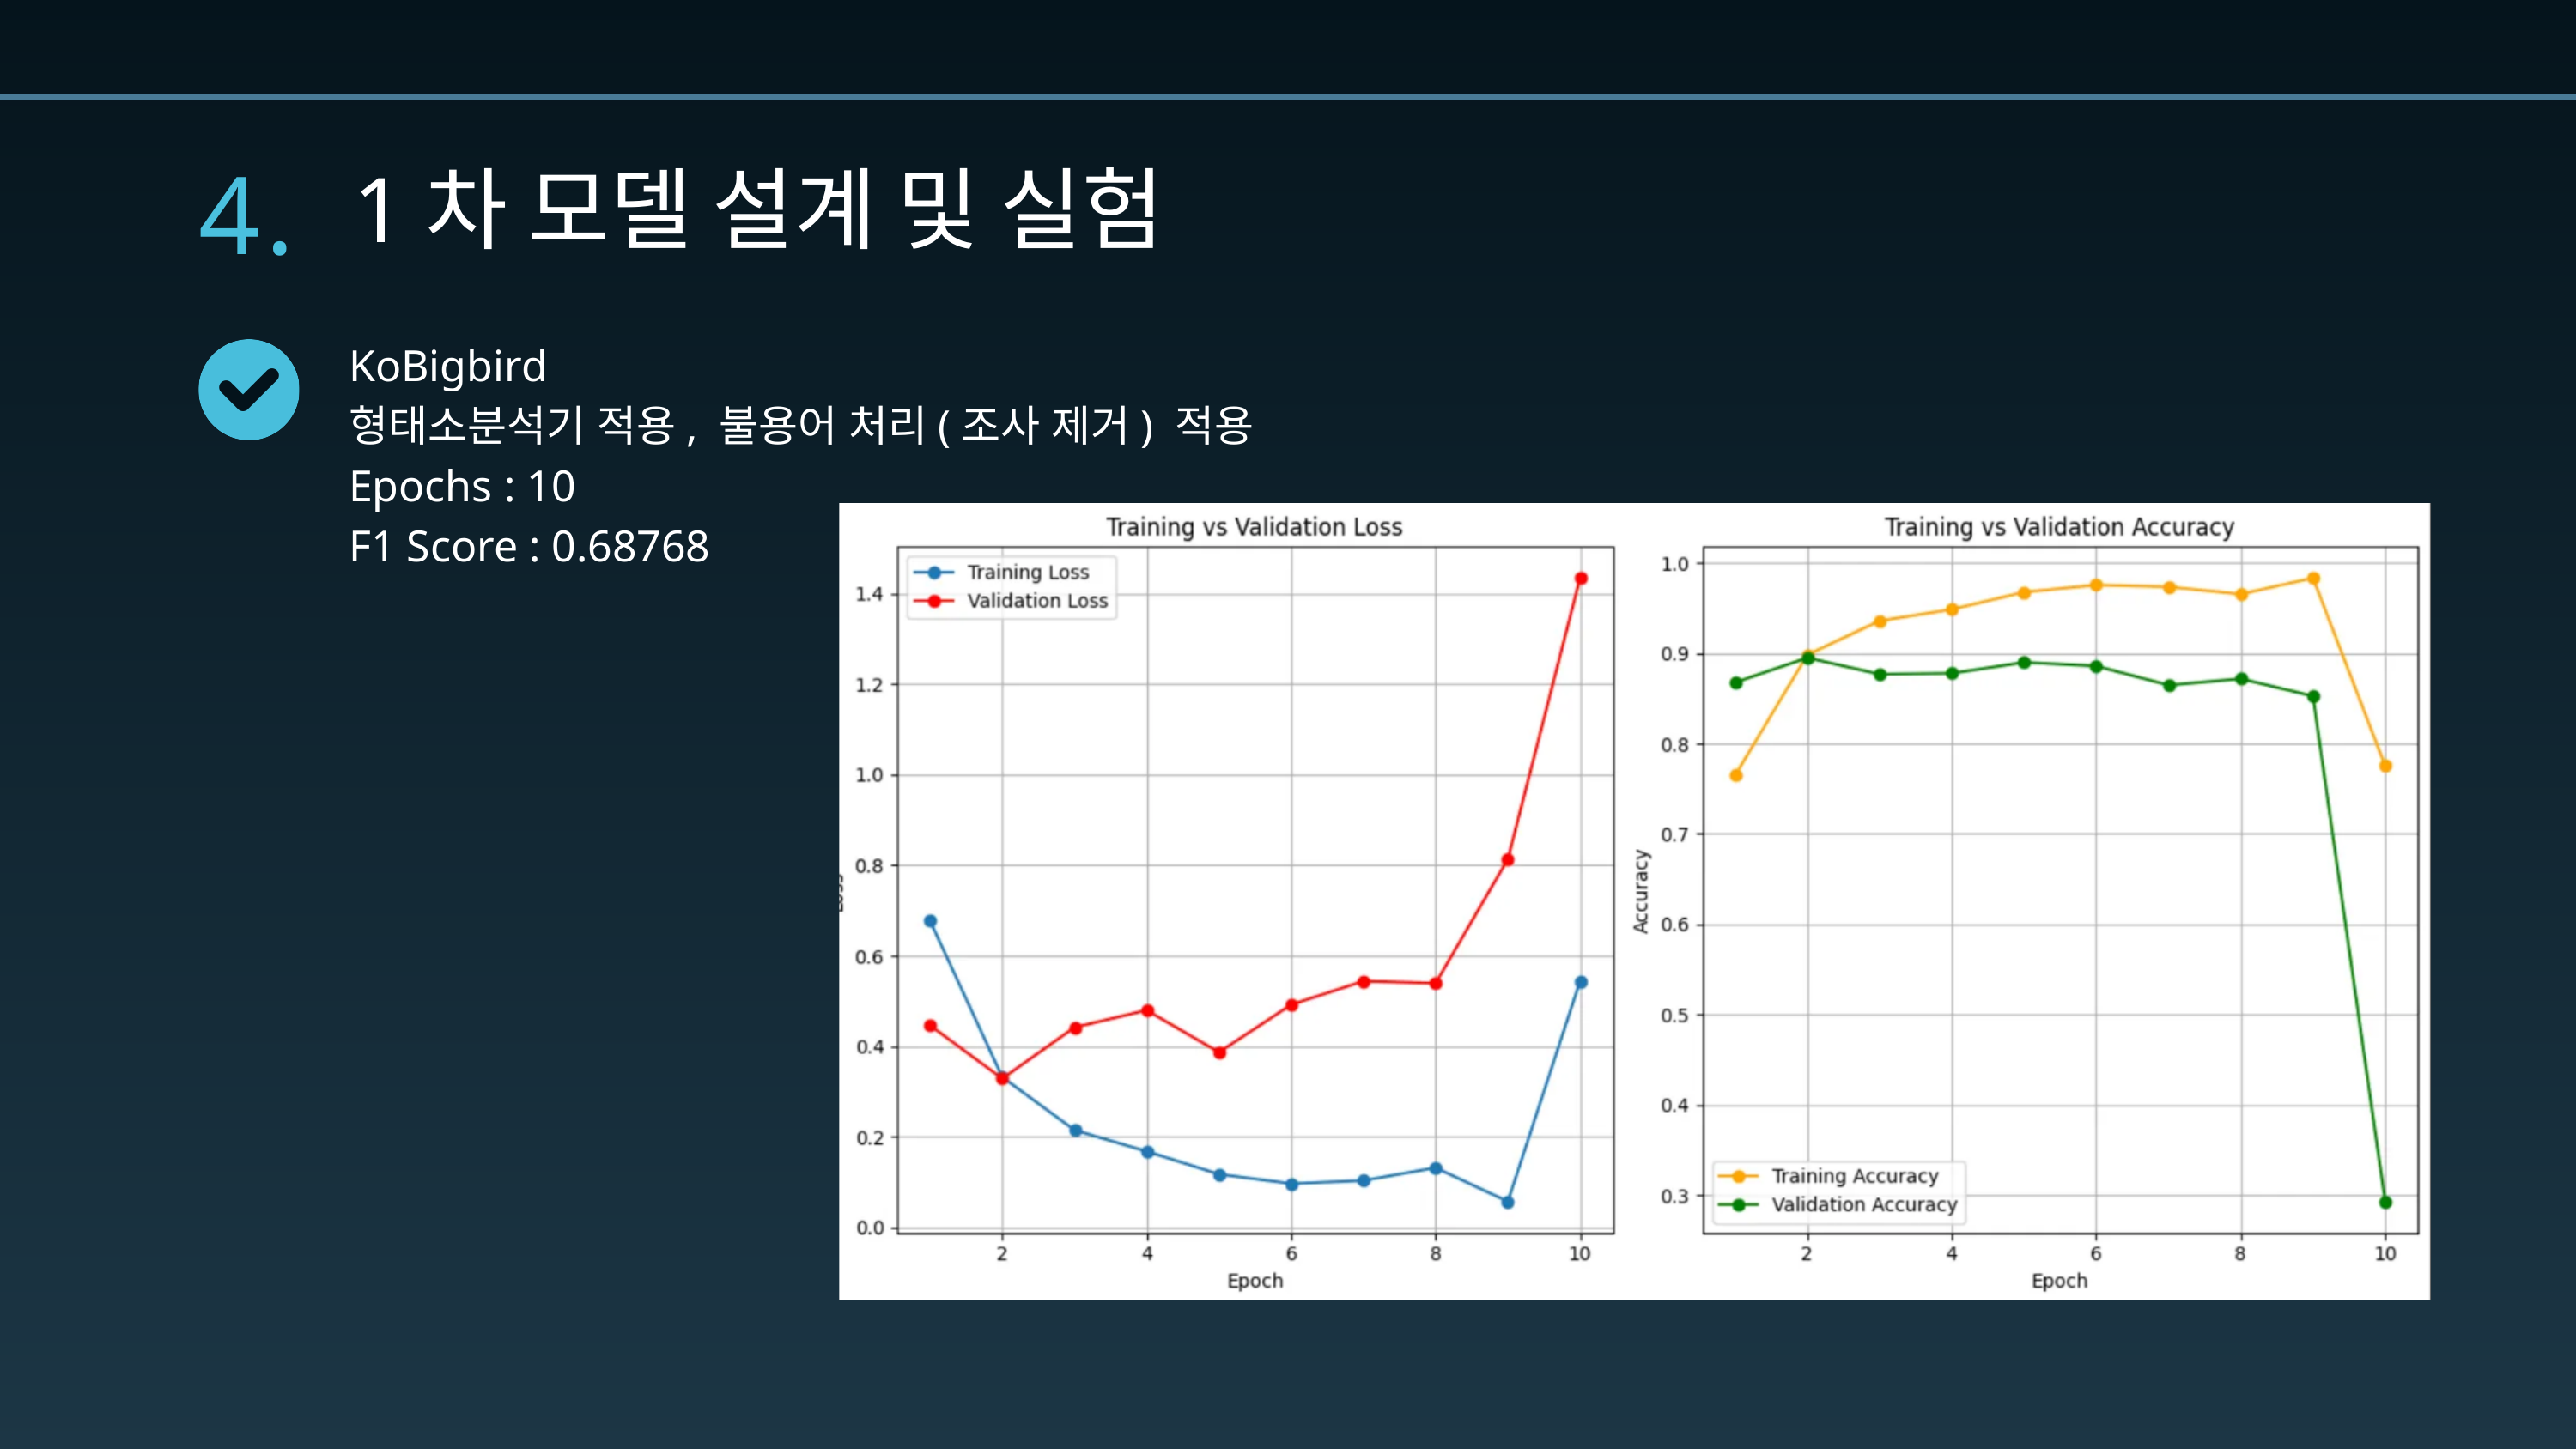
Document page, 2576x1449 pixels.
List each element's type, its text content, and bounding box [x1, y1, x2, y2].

text_box 1차 모델 설계 및 실험 [353, 153, 2376, 261]
text_box 4. [144, 136, 349, 276]
text_box KoBigbird 형태소분석기 적용, 불용어 처리(조사 제거) 적용 Epochs : 10 F1 Score : 0.68768 [349, 330, 2341, 571]
text_box [839, 503, 2432, 1300]
text_box [198, 339, 300, 440]
